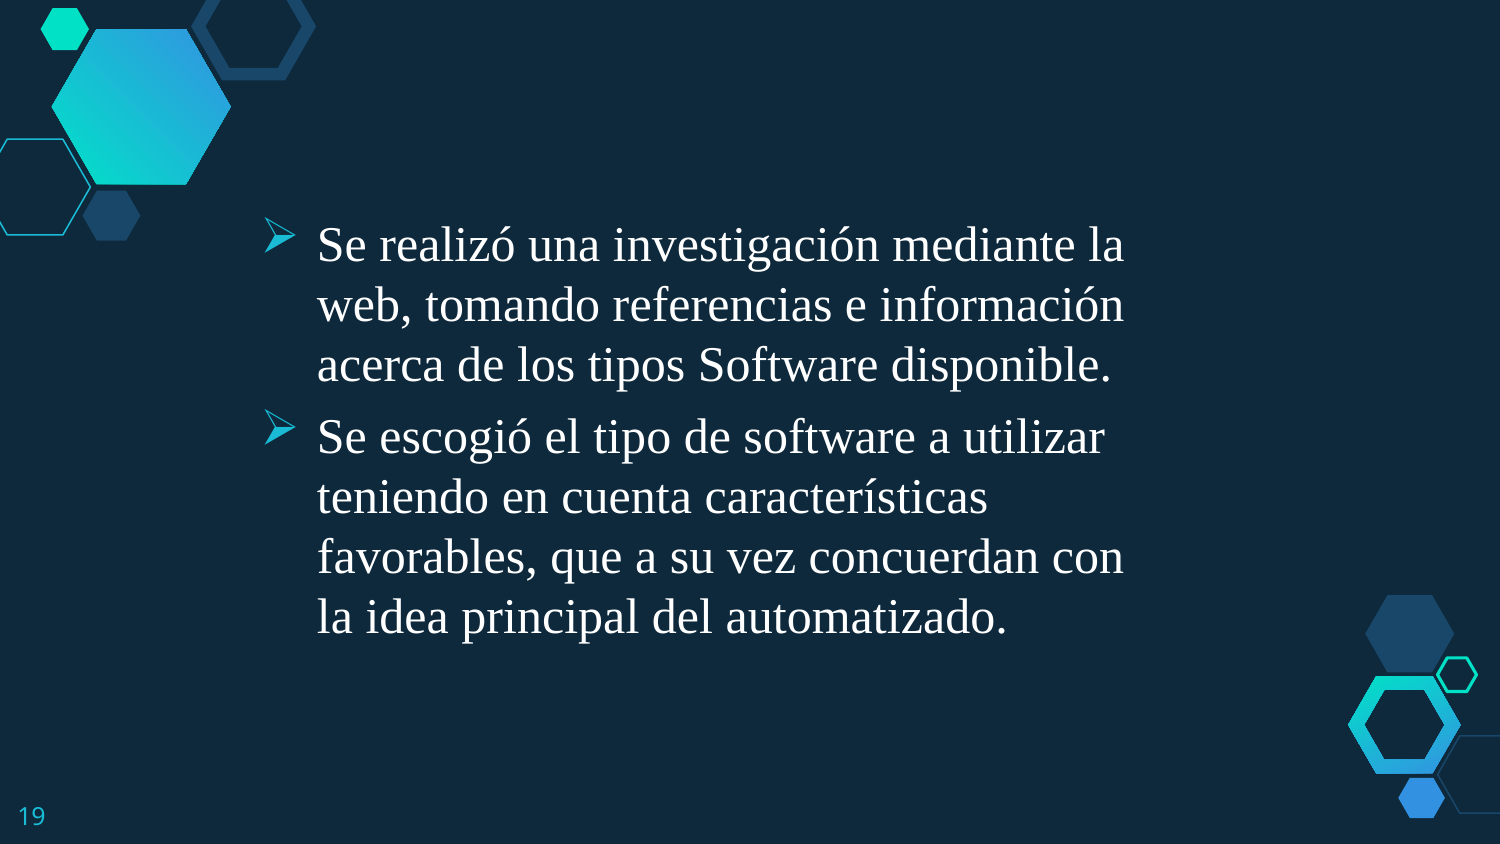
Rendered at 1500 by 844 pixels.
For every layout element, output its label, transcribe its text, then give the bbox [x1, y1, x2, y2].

slide_number 19 [2, 785, 93, 844]
text_box Se realizó una investigación mediante la web, tomando referencias e información acerca de los tipos Software disponible. Se escogió el tipo de software a utilizar teniendo en cuenta características favorables, que a su vez concuerdan con la idea principal del automatizado. [245, 196, 1155, 705]
